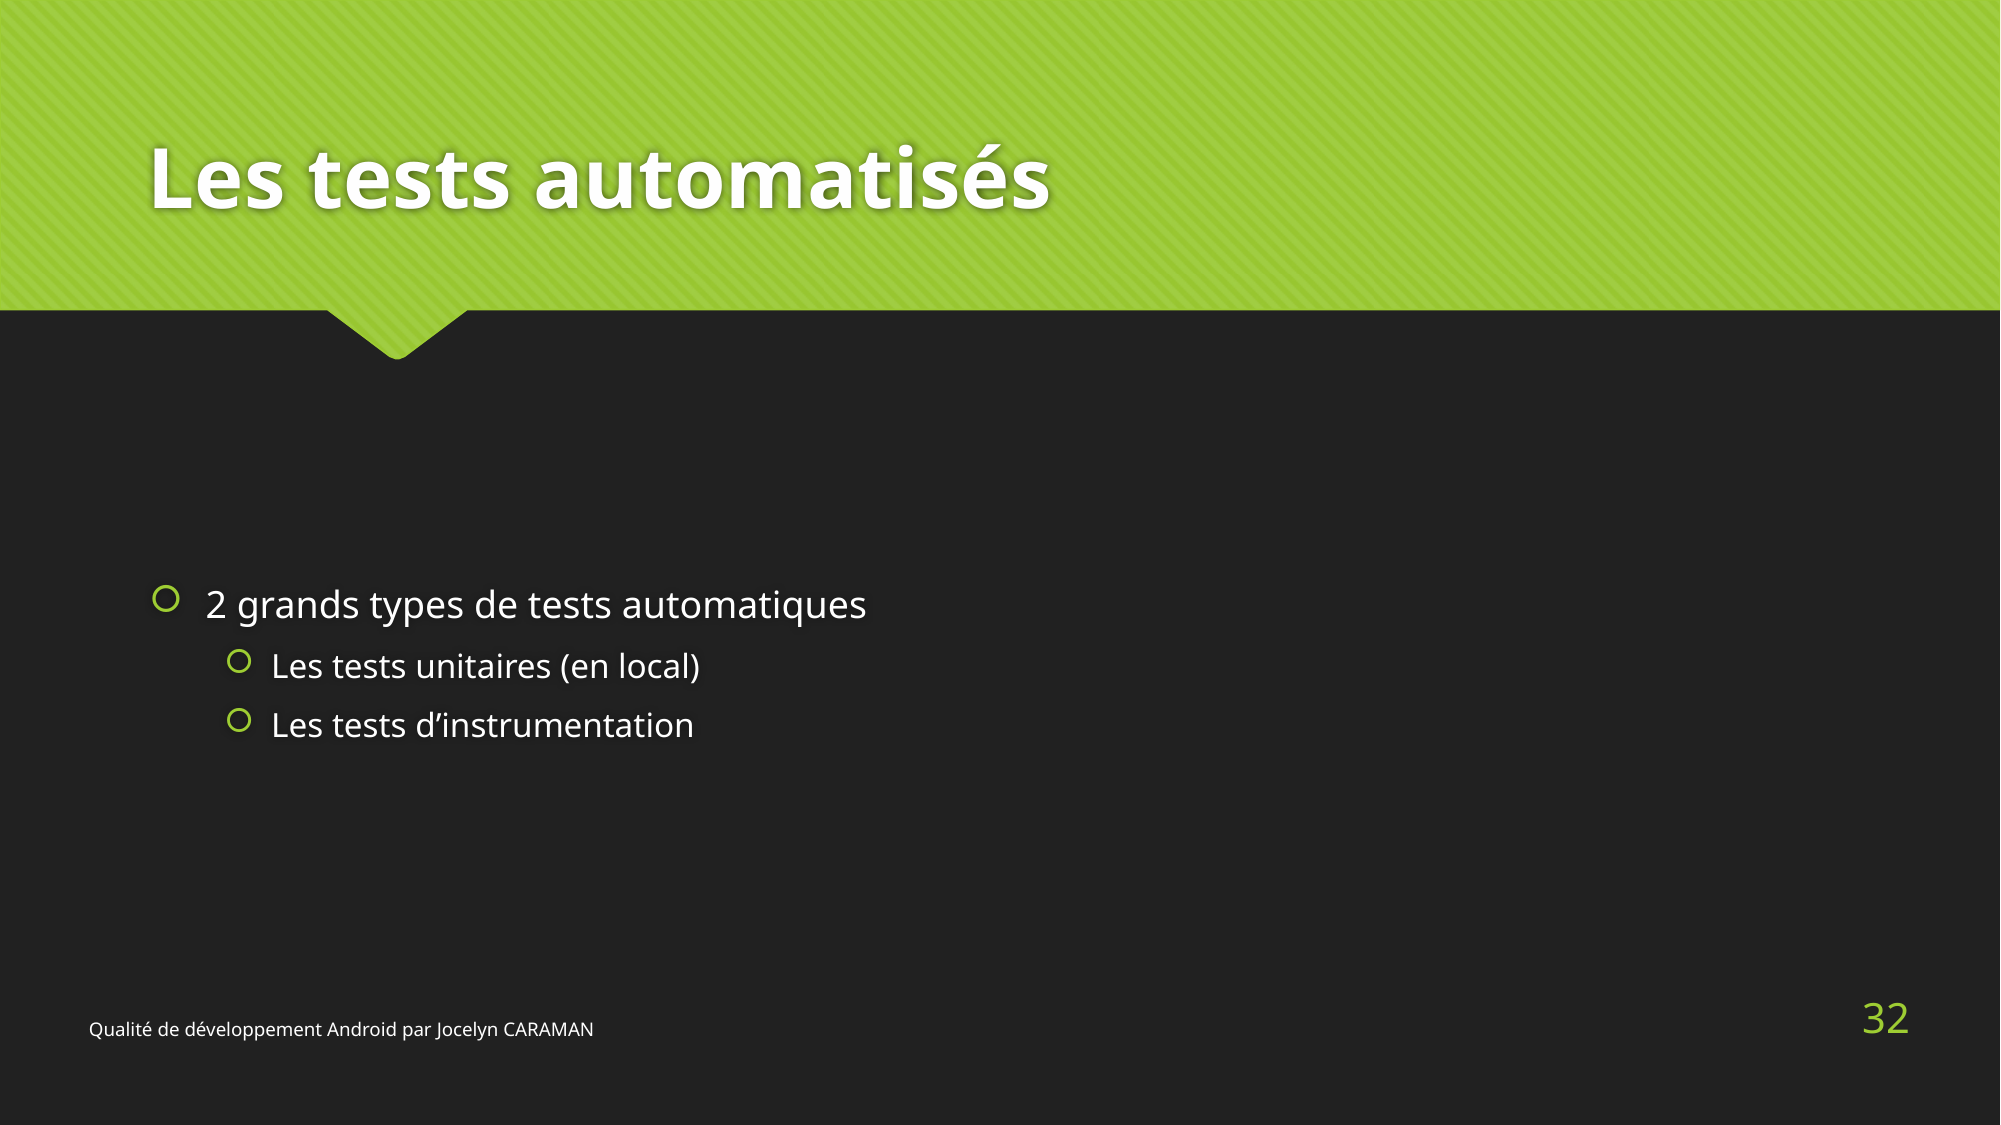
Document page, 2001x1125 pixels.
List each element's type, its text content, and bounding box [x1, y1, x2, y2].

slide_number 32 [1751, 970, 1926, 1051]
footer Qualité de développement Android par Jocelyn CARAMAN [74, 991, 1493, 1051]
list 2 grands types de tests automatiques Les tests unitaires (en local) Les tests d’instrumentation [134, 364, 1866, 962]
title Les tests automatisés [132, 73, 1868, 233]
